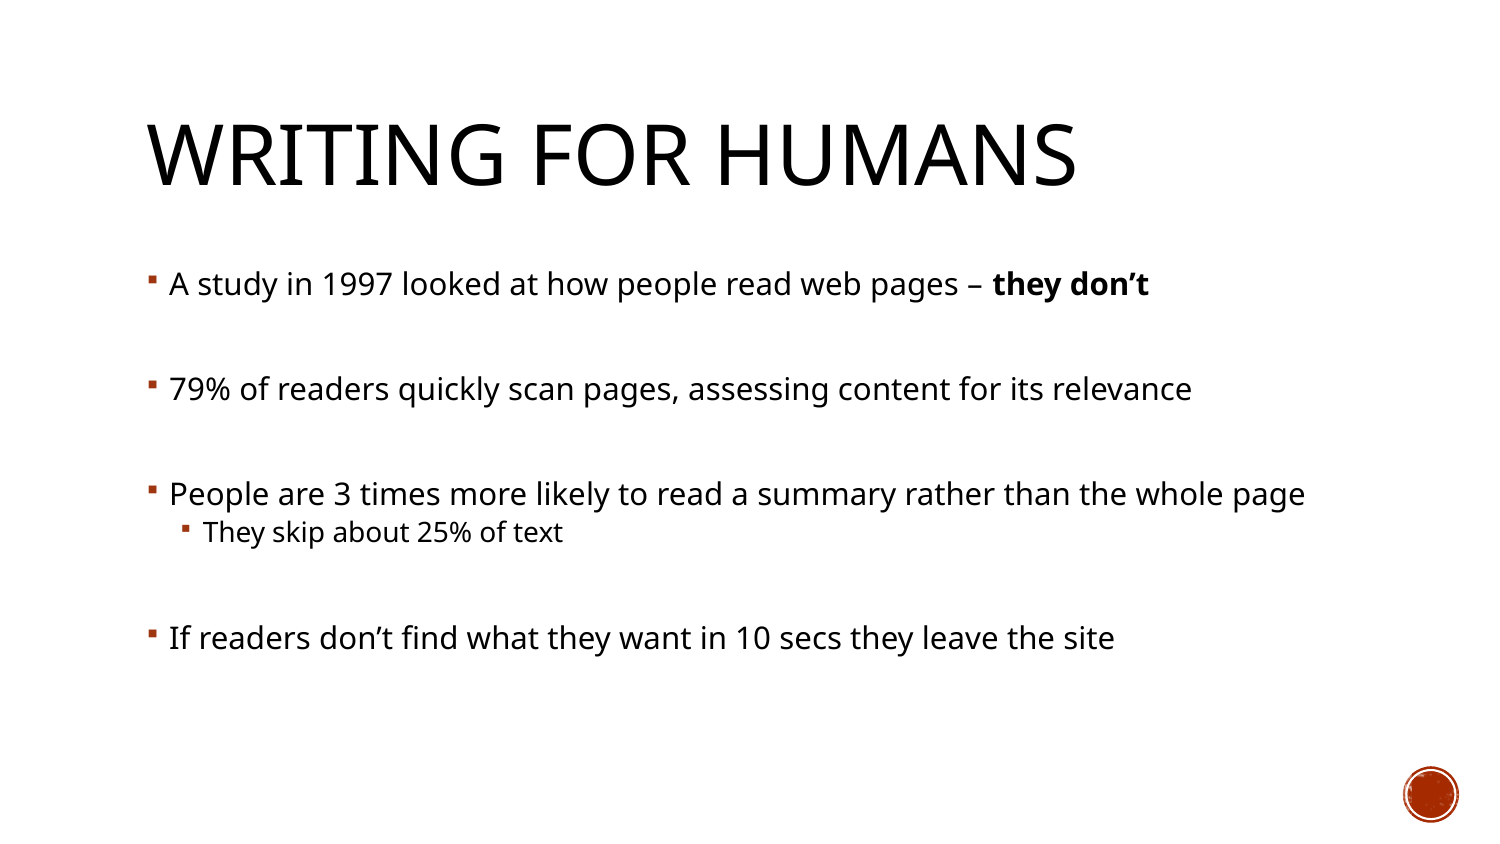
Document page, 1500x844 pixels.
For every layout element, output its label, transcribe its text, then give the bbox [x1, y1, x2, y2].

list A study in 1997 looked at how people read web pages – they don’t 79% of readers quickly scan pages, assessing content for its relevance People are 3 times more likely to read a summary rather than the whole page They skip about 25% of text If readers don’t find what they want in 10 secs they leave the site [131, 261, 1370, 760]
title Writing for humans [131, 59, 1370, 258]
